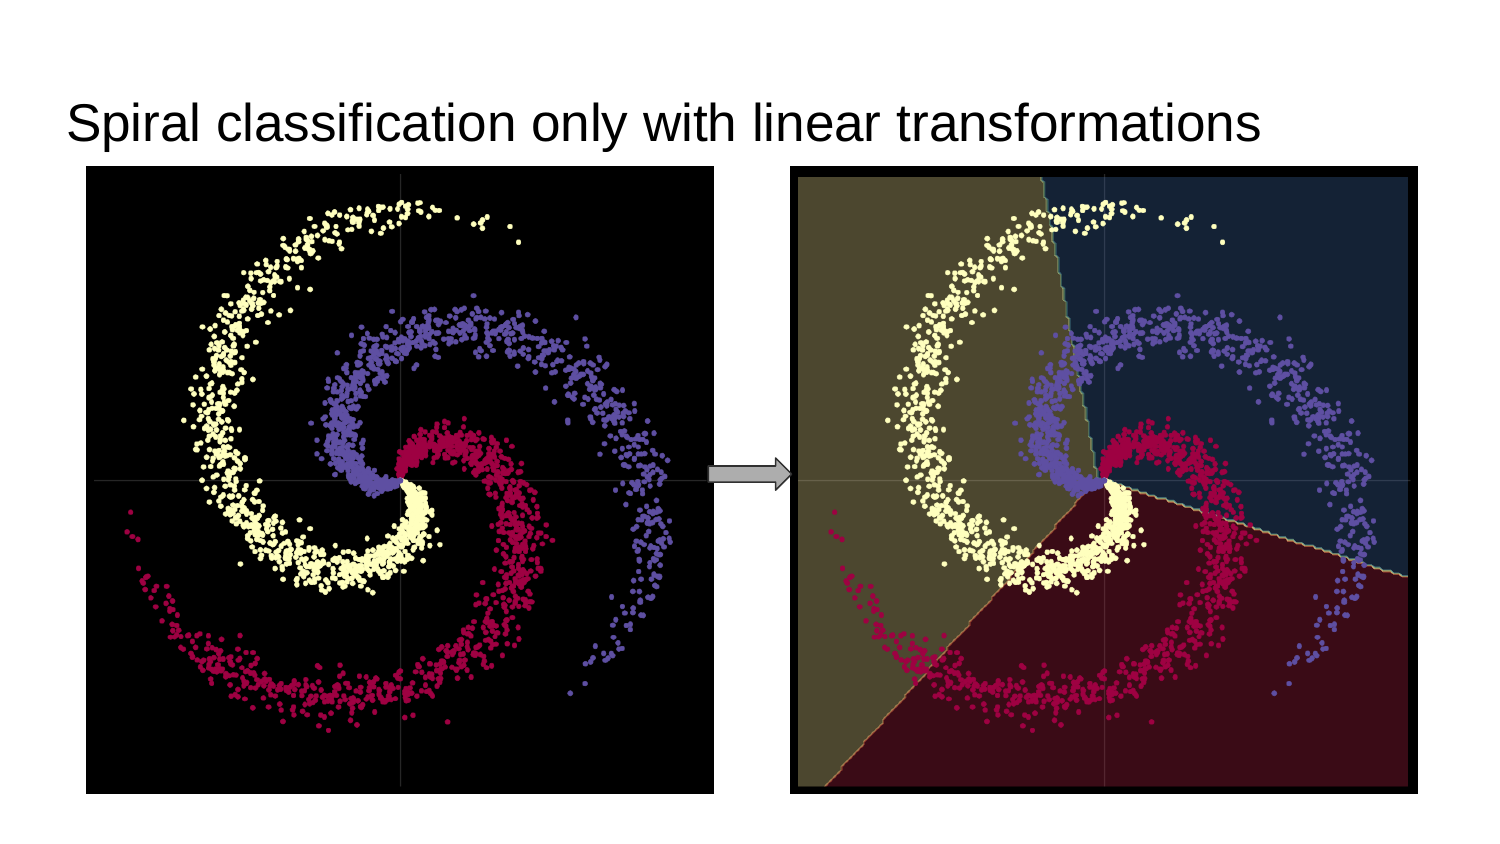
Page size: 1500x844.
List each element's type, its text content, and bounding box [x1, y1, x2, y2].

picture [790, 166, 1418, 794]
text_box [717, 457, 785, 491]
title Spiral classification only with linear transformations [51, 72, 1449, 167]
picture [85, 166, 714, 794]
